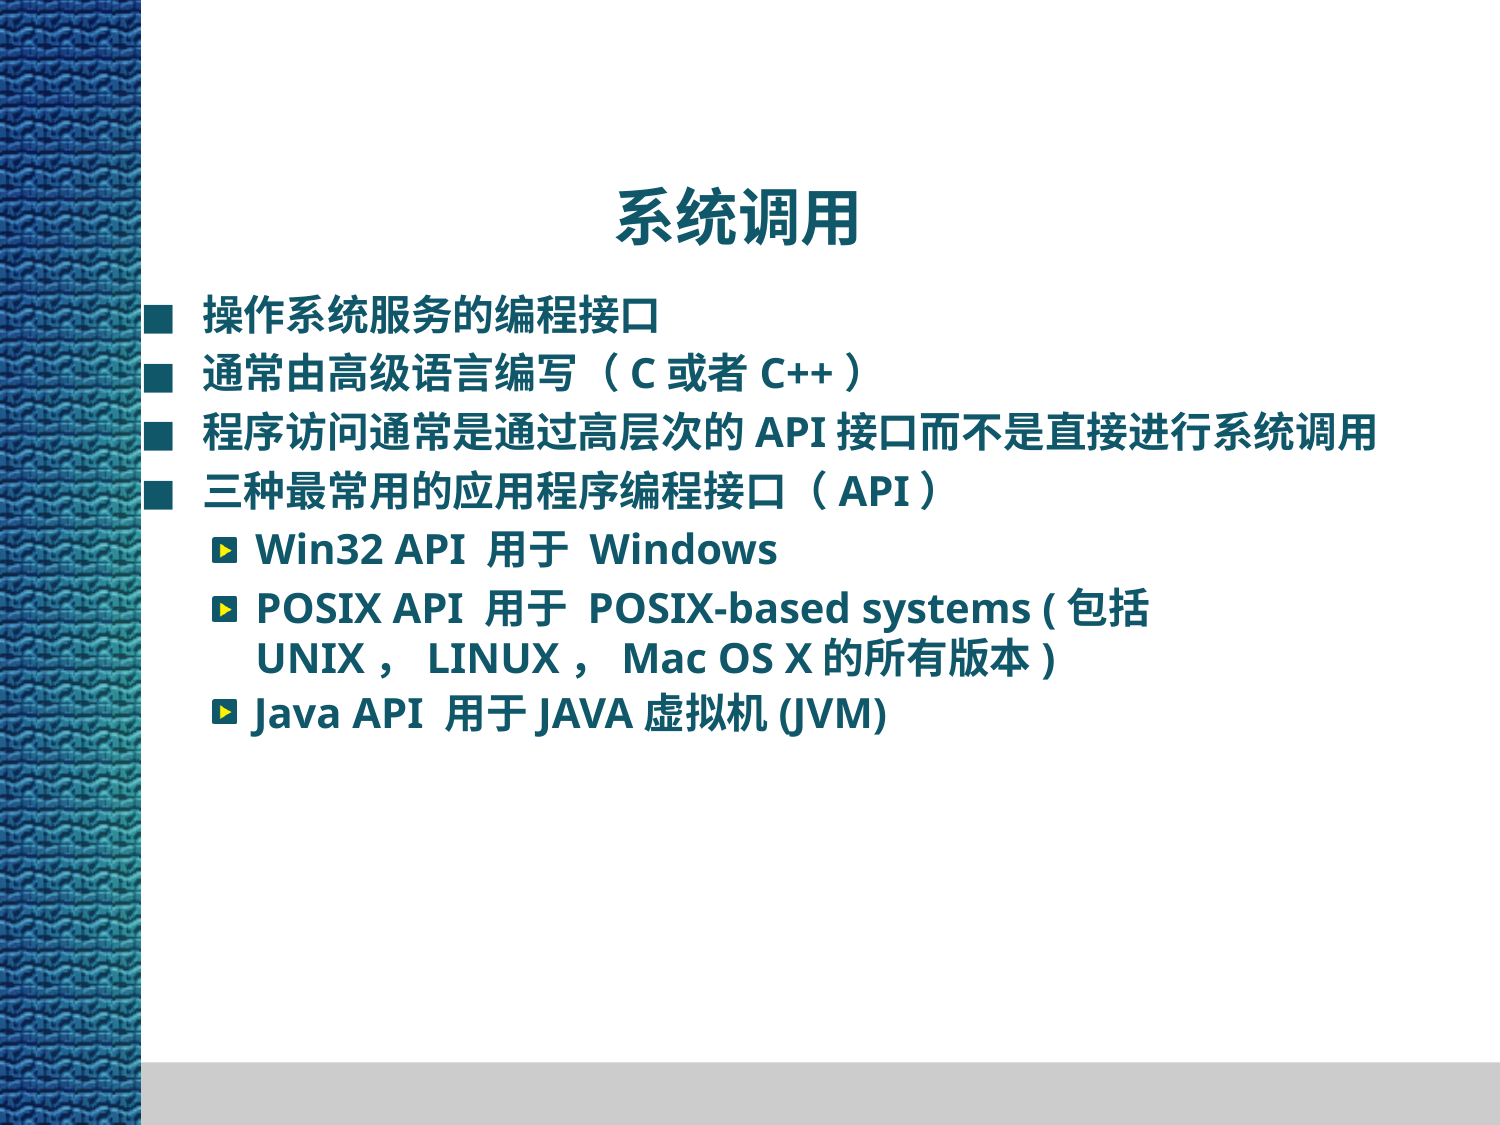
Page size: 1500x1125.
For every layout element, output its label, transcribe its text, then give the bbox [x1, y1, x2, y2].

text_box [124, 280, 1489, 465]
text_box 系统调用 [503, 175, 973, 262]
picture [0, 0, 141, 1125]
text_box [124, 456, 1442, 746]
